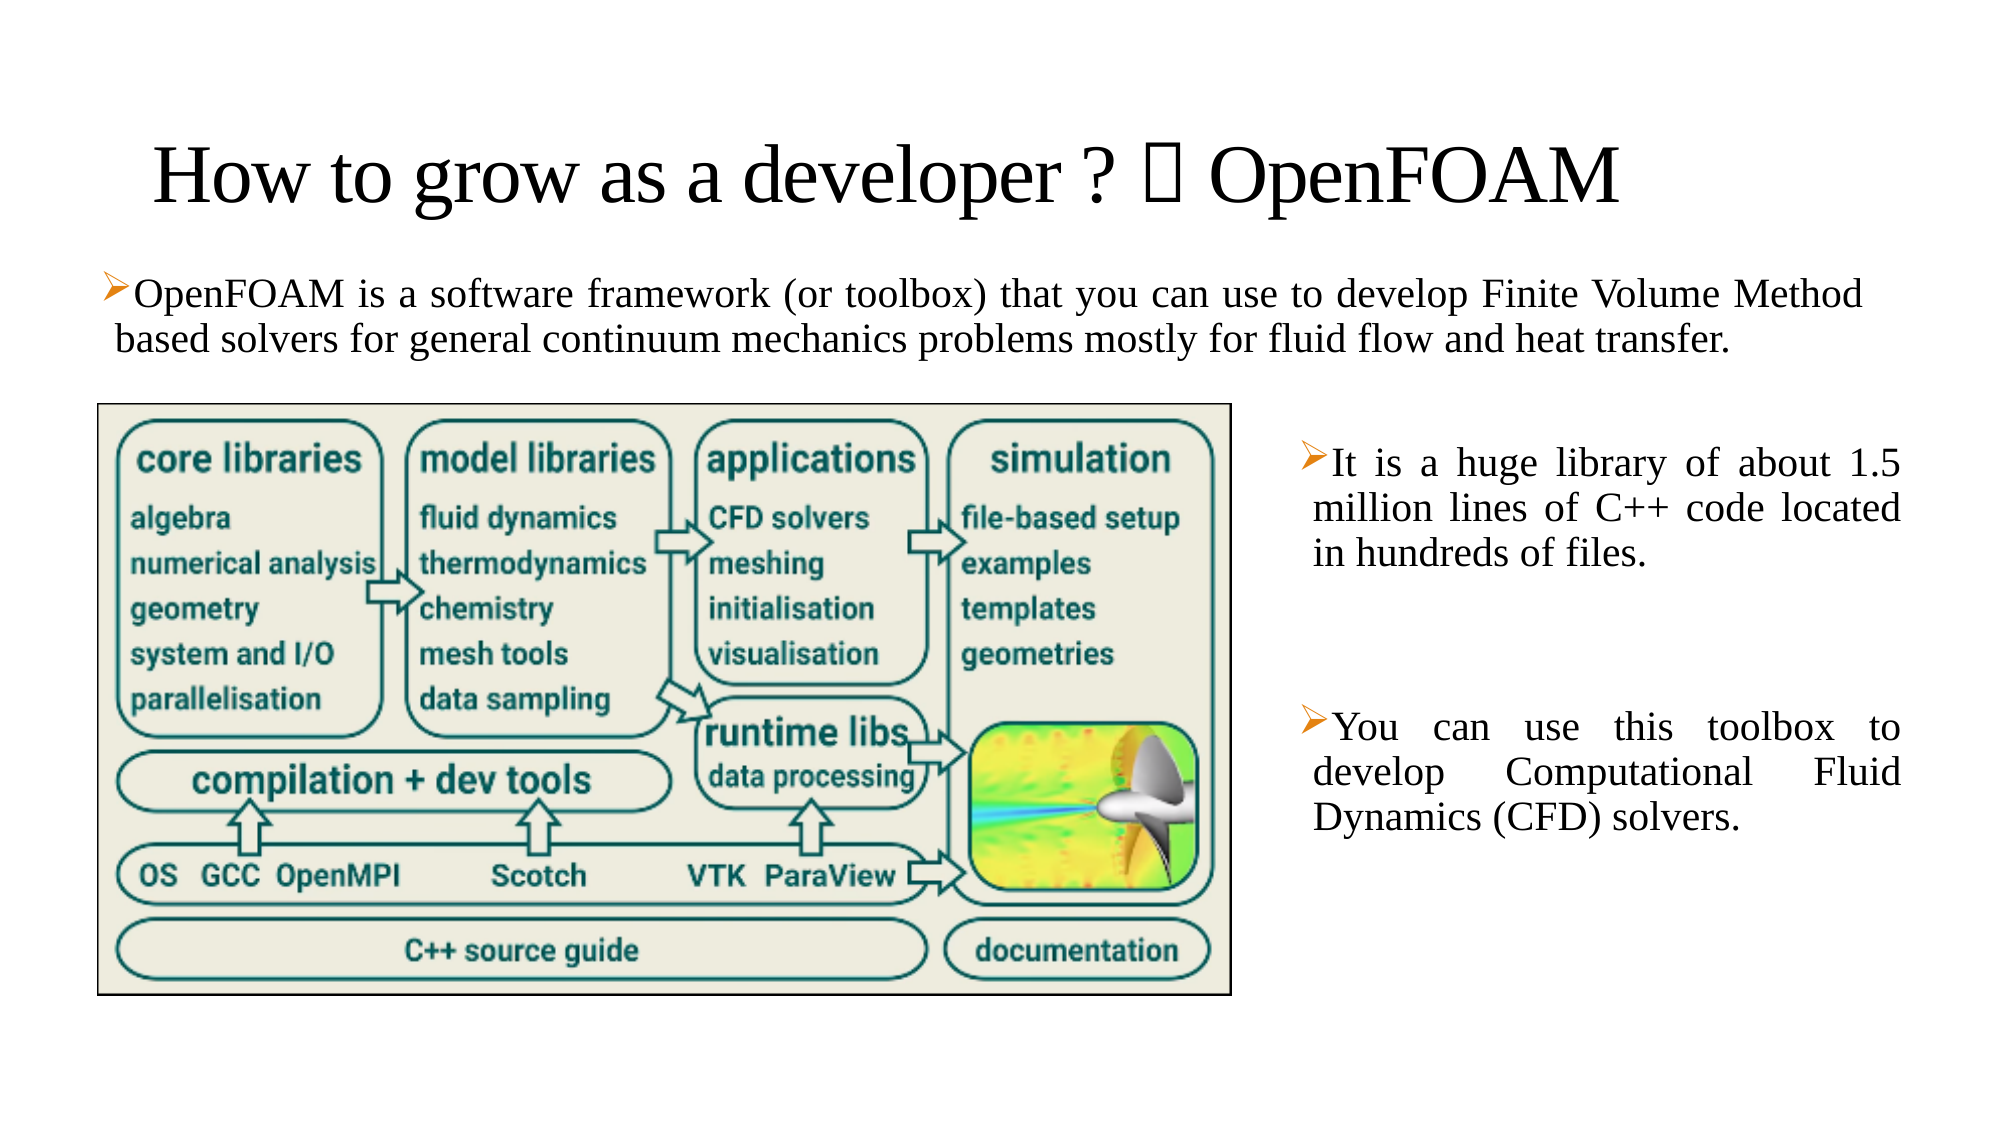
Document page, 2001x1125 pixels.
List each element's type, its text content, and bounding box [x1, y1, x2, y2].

text_box OpenFOAM is a software framework (or toolbox) that you can use to develop Finite Volume Method based solvers for general continuum mechanics problems mostly for fluid flow and heat transfer. [100, 264, 1865, 343]
text_box It is a huge library of about 1.5 million lines of C++ code located in hundreds of files. You can use this toolbox to develop Computational Fluid Dynamics (CFD) solvers. [1298, 433, 1902, 966]
picture [97, 402, 1232, 996]
text_box How to grow as a developer ?  OpenFOAM [137, 59, 1902, 228]
